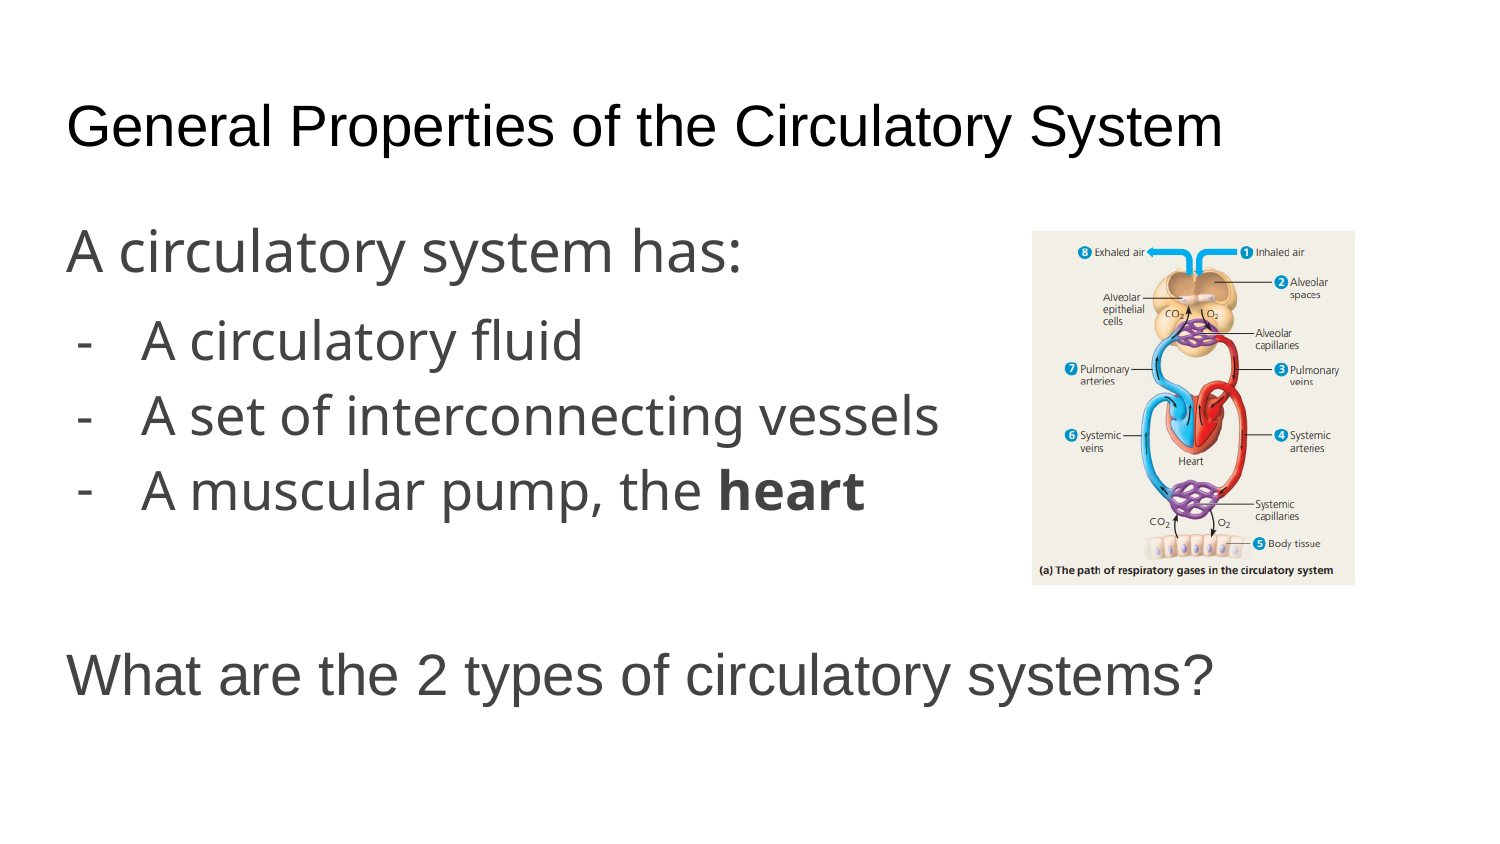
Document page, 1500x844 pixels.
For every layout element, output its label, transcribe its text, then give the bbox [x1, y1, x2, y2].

list A circulatory system has: A circulatory fluid A set of interconnecting vessels A muscular pump, the heart [51, 189, 1449, 611]
title General Properties of the Circulatory System [51, 72, 1449, 167]
list What are the 2 types of circulatory systems? [51, 611, 1449, 776]
picture [1029, 225, 1359, 589]
